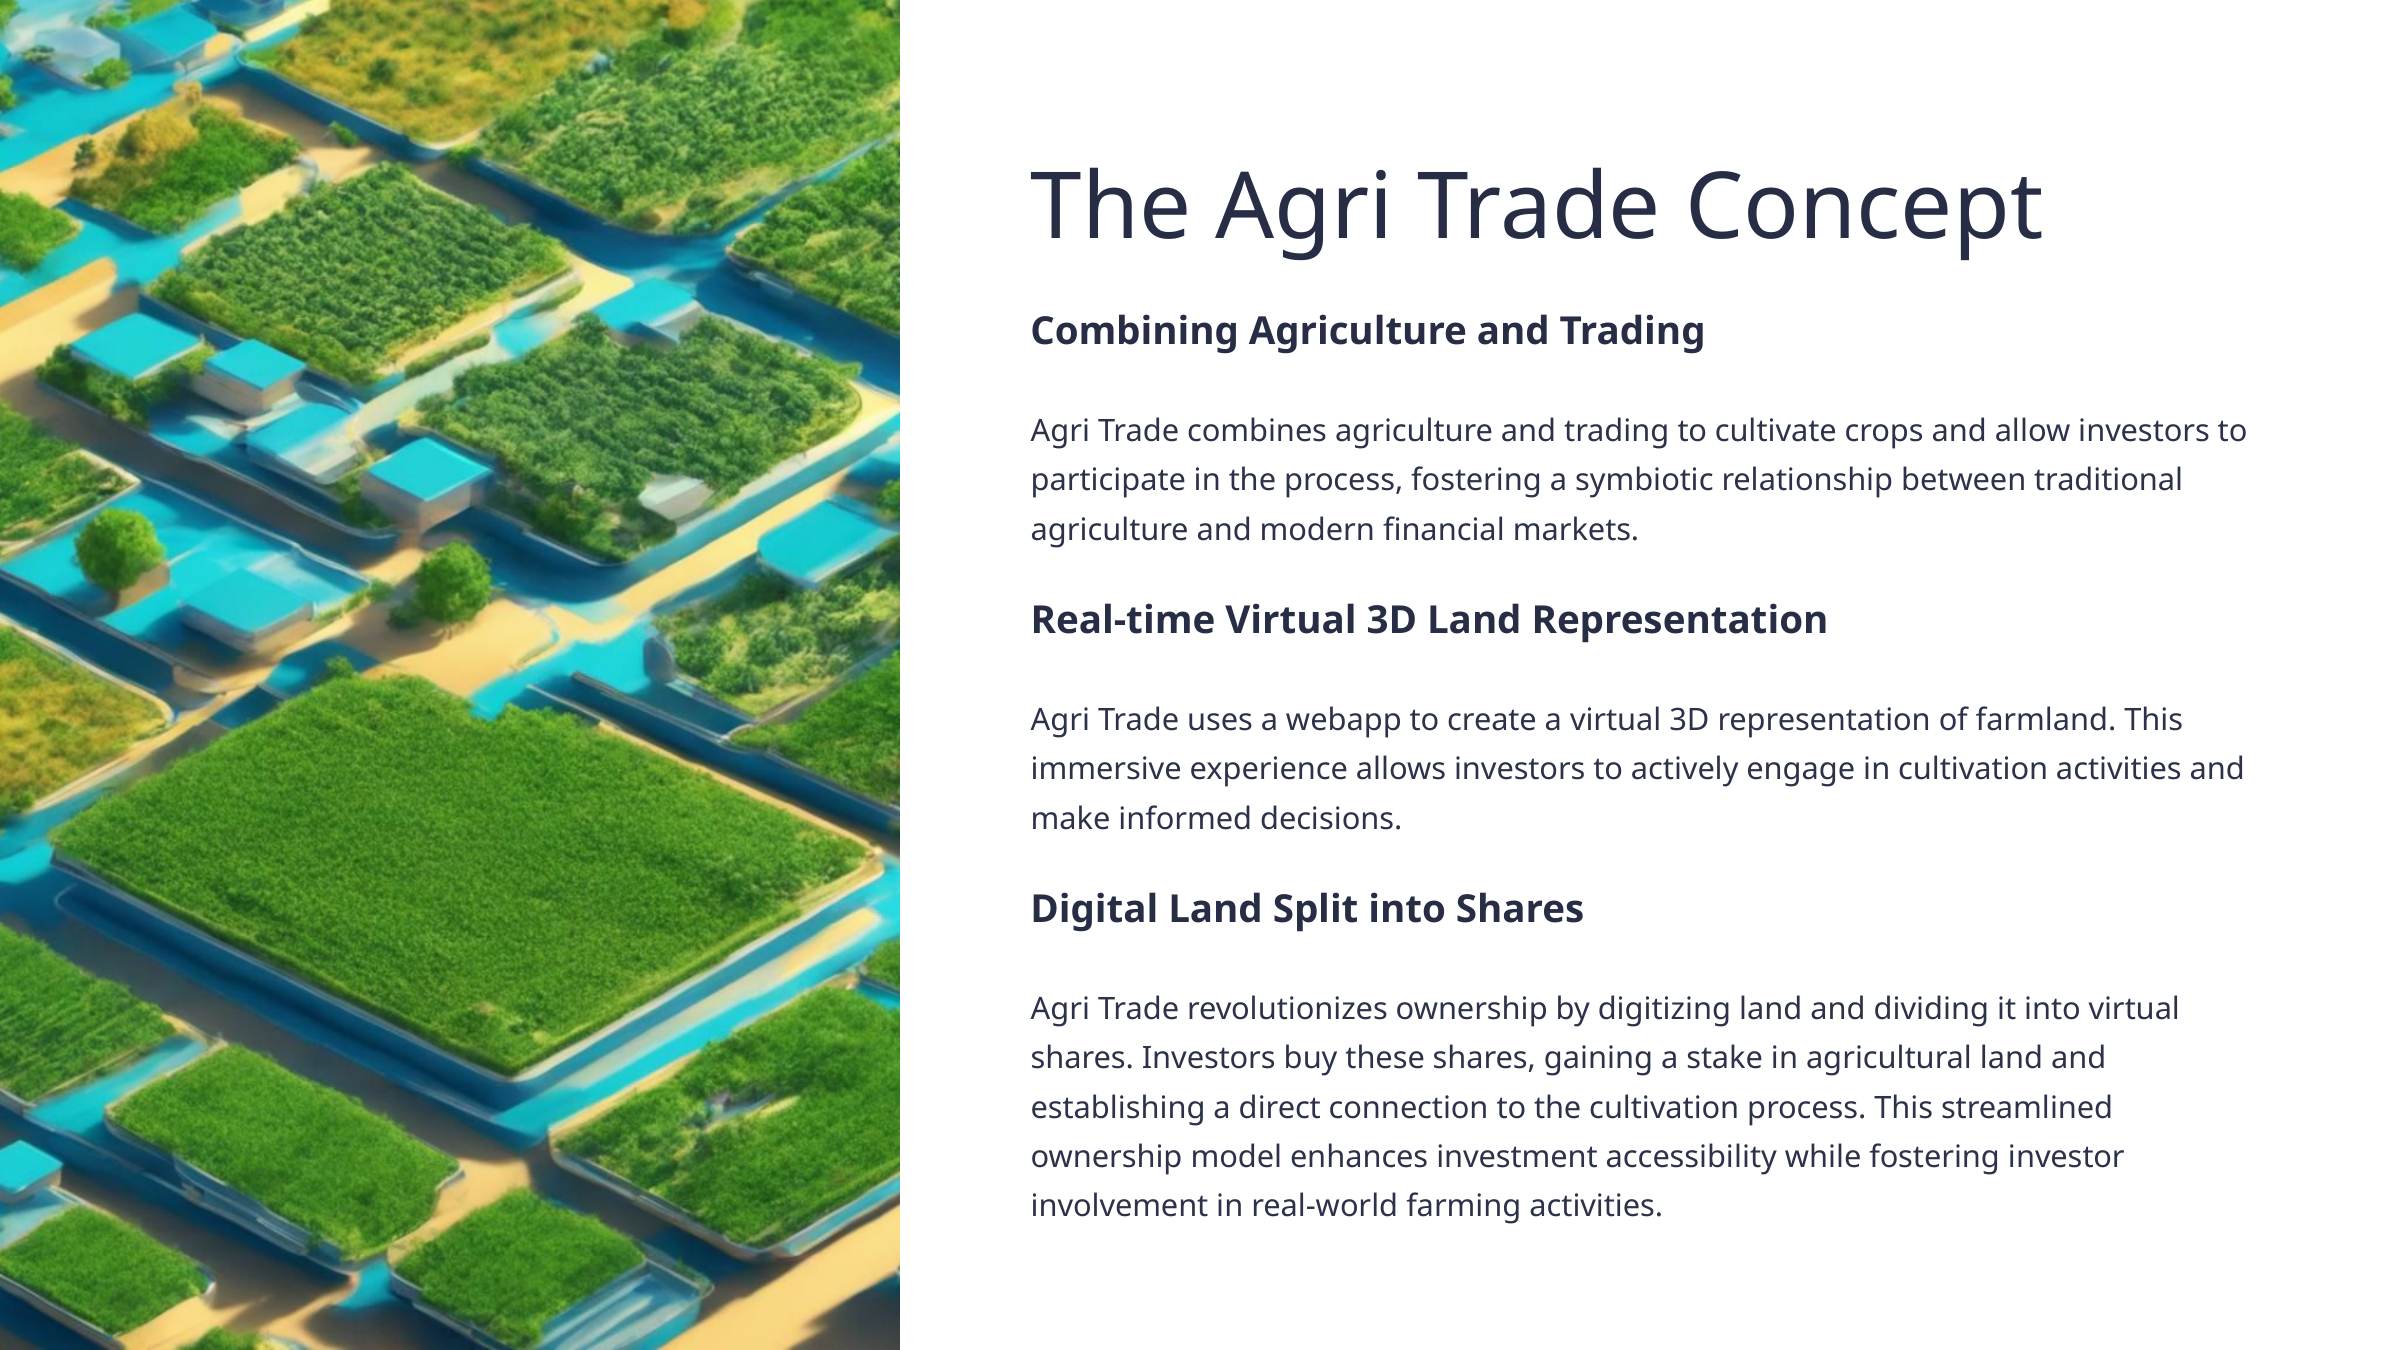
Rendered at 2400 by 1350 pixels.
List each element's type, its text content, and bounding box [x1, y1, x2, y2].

text_box Agri Trade combines agriculture and trading to cultivate crops and allow investors to participate in the process, fostering a symbiotic relationship between traditional agriculture and modern financial markets. [1015, 390, 2285, 539]
picture [0, 0, 900, 1350]
text_box Real-time Virtual 3D Land Representation [1015, 585, 1778, 634]
text_box [900, 0, 2400, 1350]
text_box Agri Trade revolutionizes ownership by digitizing land and dividing it into virtual shares. Investors buy these shares, gaining a stake in agricultural land and establishing a direct connection to the cultivation process. This streamlined ownership model enhances investment accessibility while fostering investor involvement in real-world farming activities. [1015, 968, 2285, 1216]
picture [0, 887, 10, 892]
text_box The Agri Trade Concept [1015, 134, 1962, 250]
text_box Digital Land Split into Shares [1015, 874, 1539, 923]
text_box Combining Agriculture and Trading [1015, 296, 1655, 345]
picture [68, 627, 74, 636]
text_box Agri Trade uses a webapp to create a virtual 3D representation of farmland. This immersive experience allows investors to actively engage in cultivation activities and make informed decisions. [1015, 679, 2285, 828]
